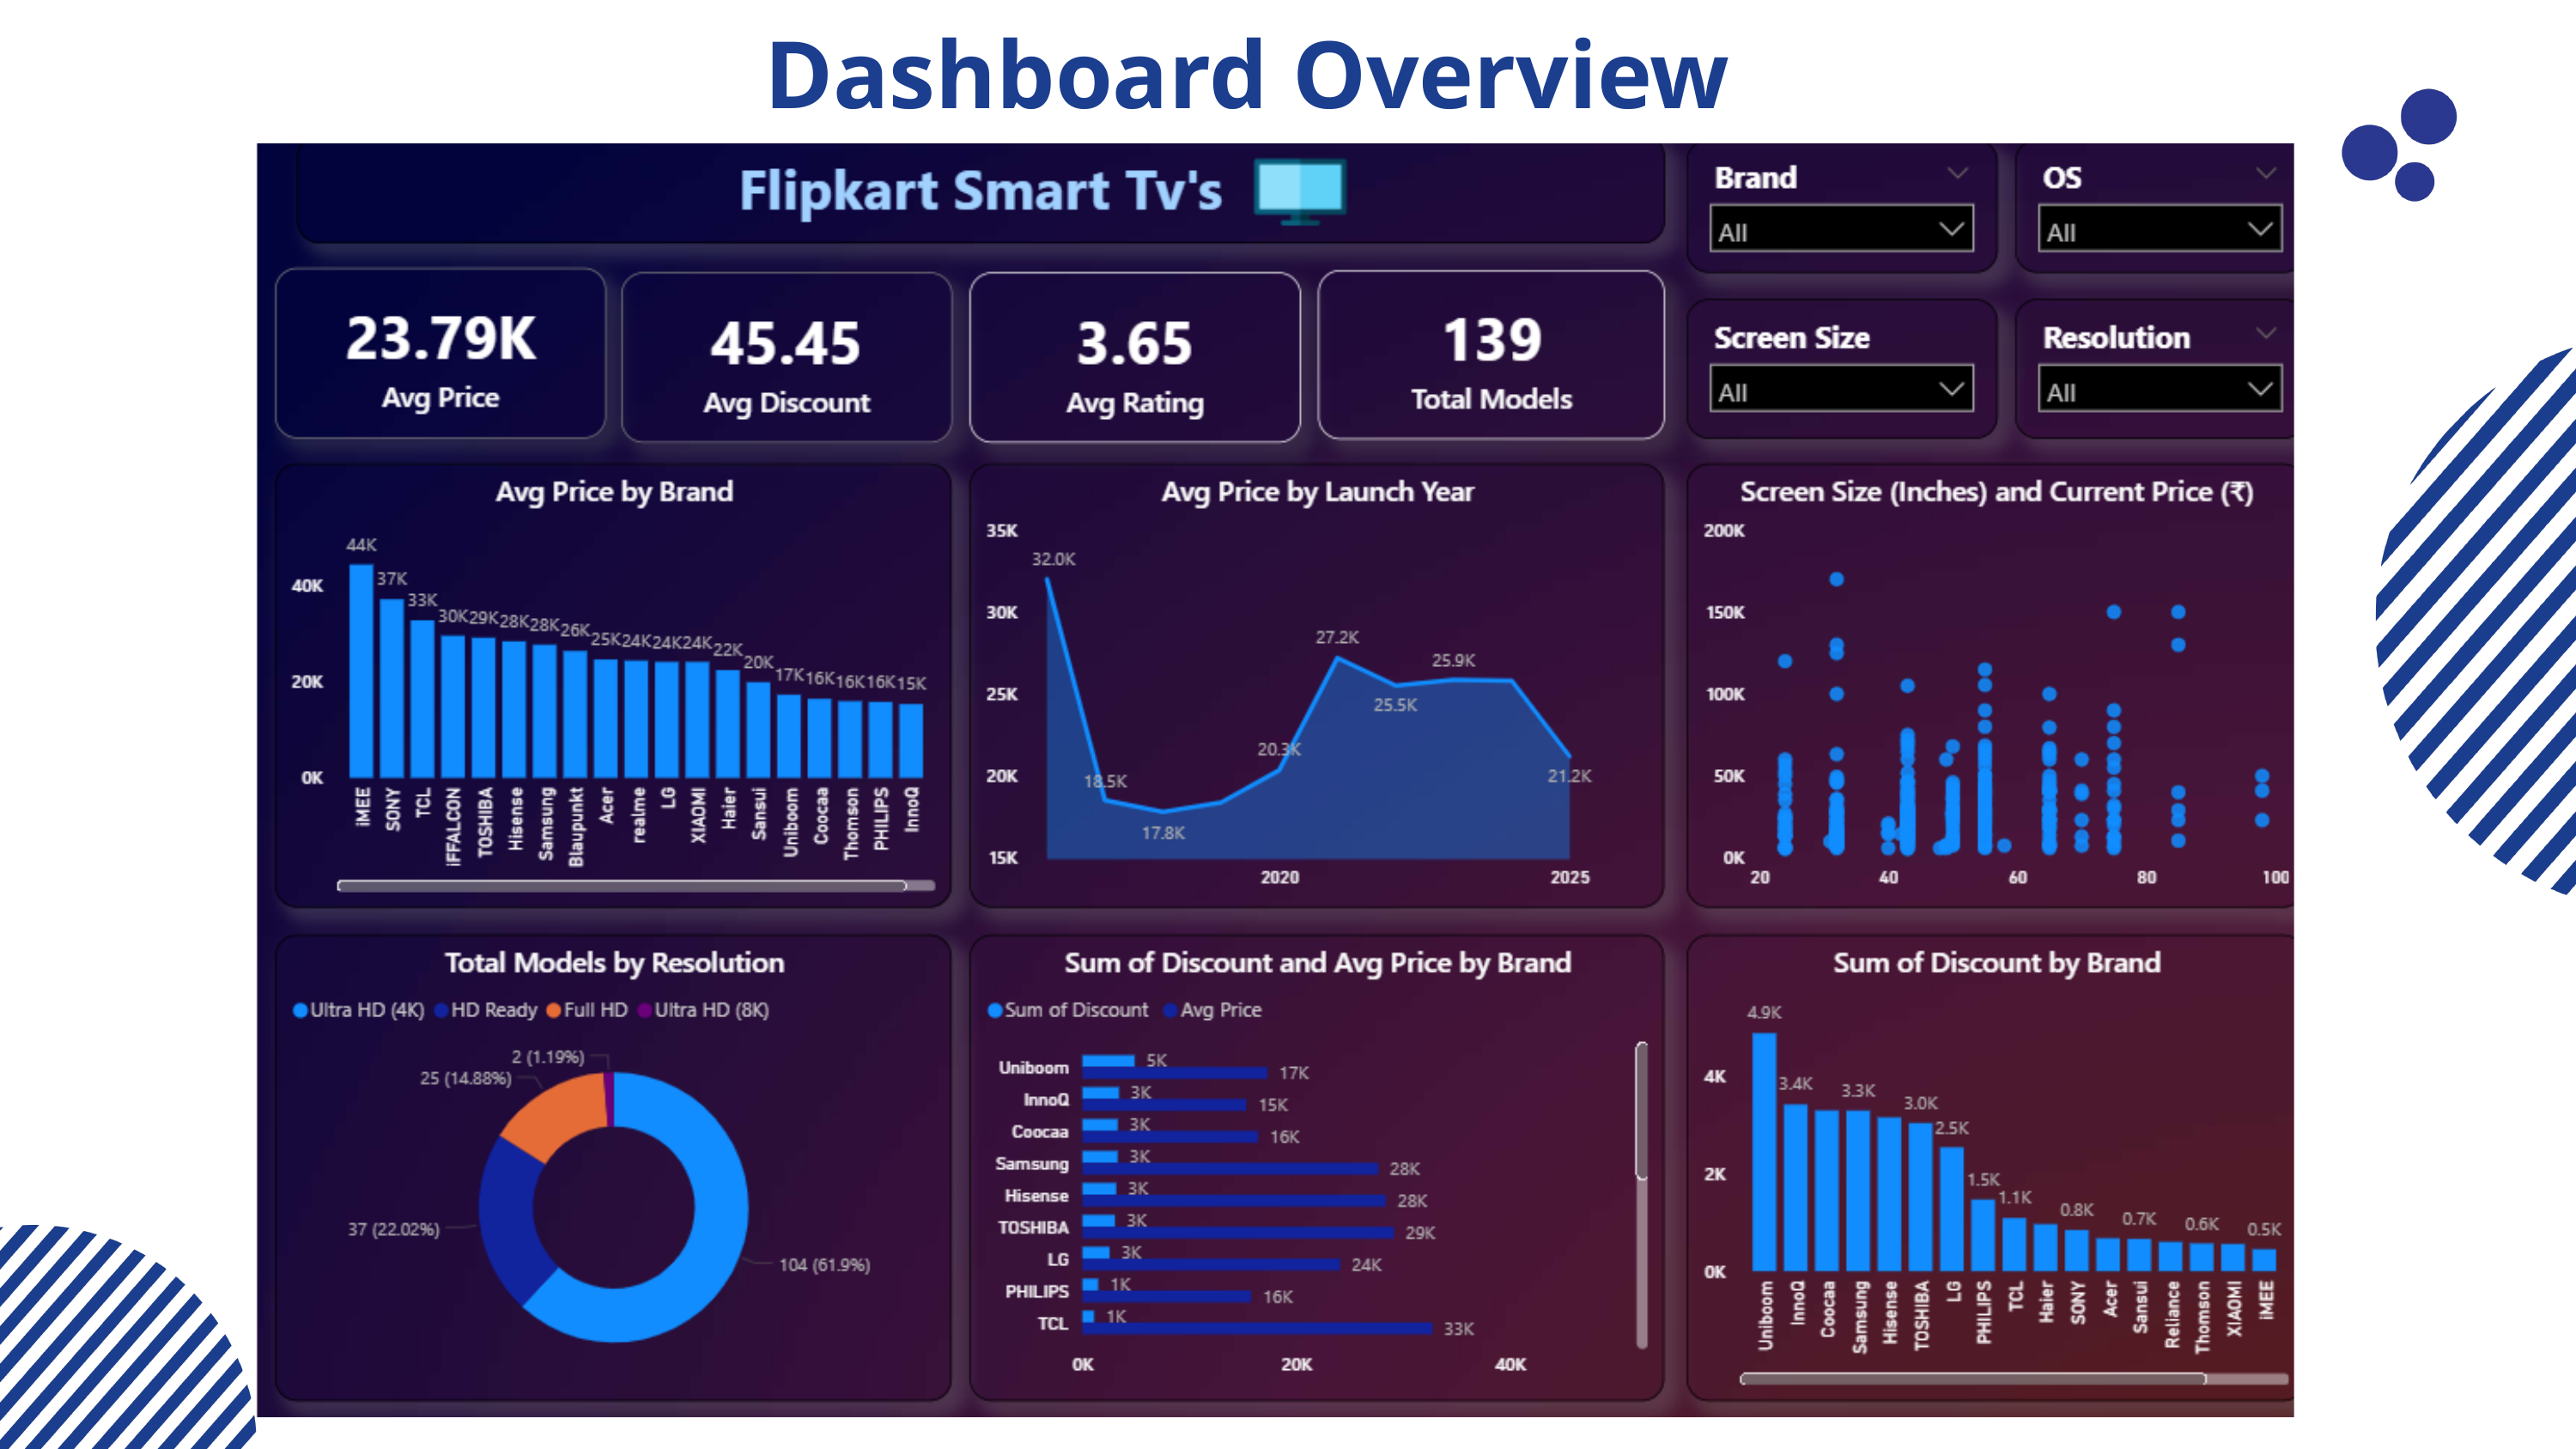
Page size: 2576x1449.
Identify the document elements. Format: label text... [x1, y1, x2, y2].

text_box [256, 143, 2294, 1417]
text_box Dashboard Overview [538, 0, 1958, 128]
text_box [2375, 332, 2576, 912]
text_box [0, 1225, 257, 1449]
text_box [2340, 87, 2458, 203]
